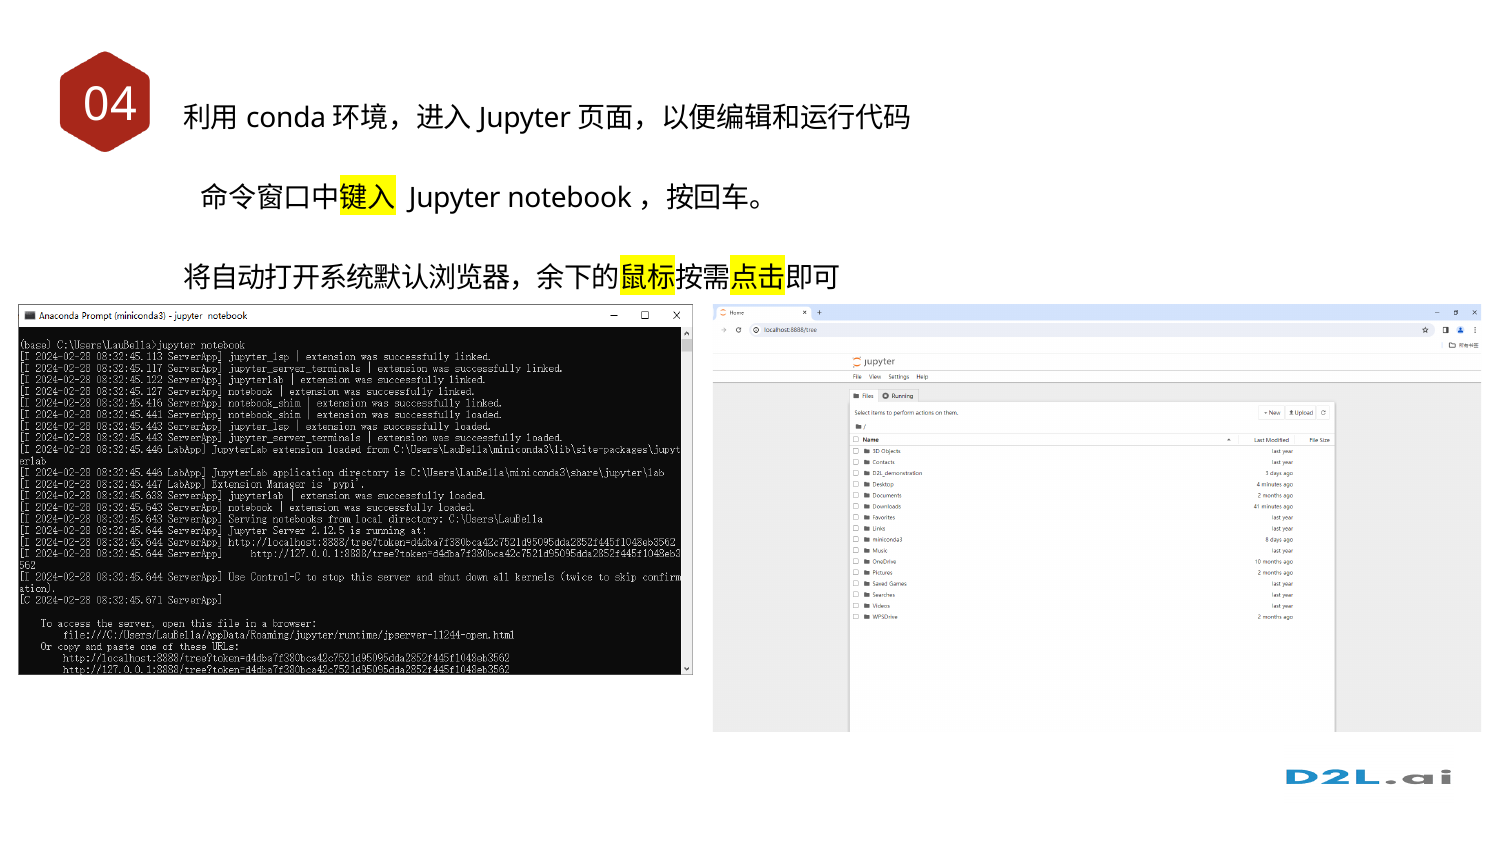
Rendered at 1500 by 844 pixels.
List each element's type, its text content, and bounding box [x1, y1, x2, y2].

text_box 利用conda环境，进入Jupyter页面，以便编辑和运行代码 命令窗口中键入 Jupyter notebook，按回车。 将自动打开系统默认浏览器，余下的鼠标按需点击即可 [182, 77, 1329, 305]
picture [1284, 745, 1454, 806]
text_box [59, 51, 150, 152]
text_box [210, 200, 375, 338]
picture [712, 304, 1482, 733]
picture [18, 304, 693, 675]
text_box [751, 275, 893, 463]
